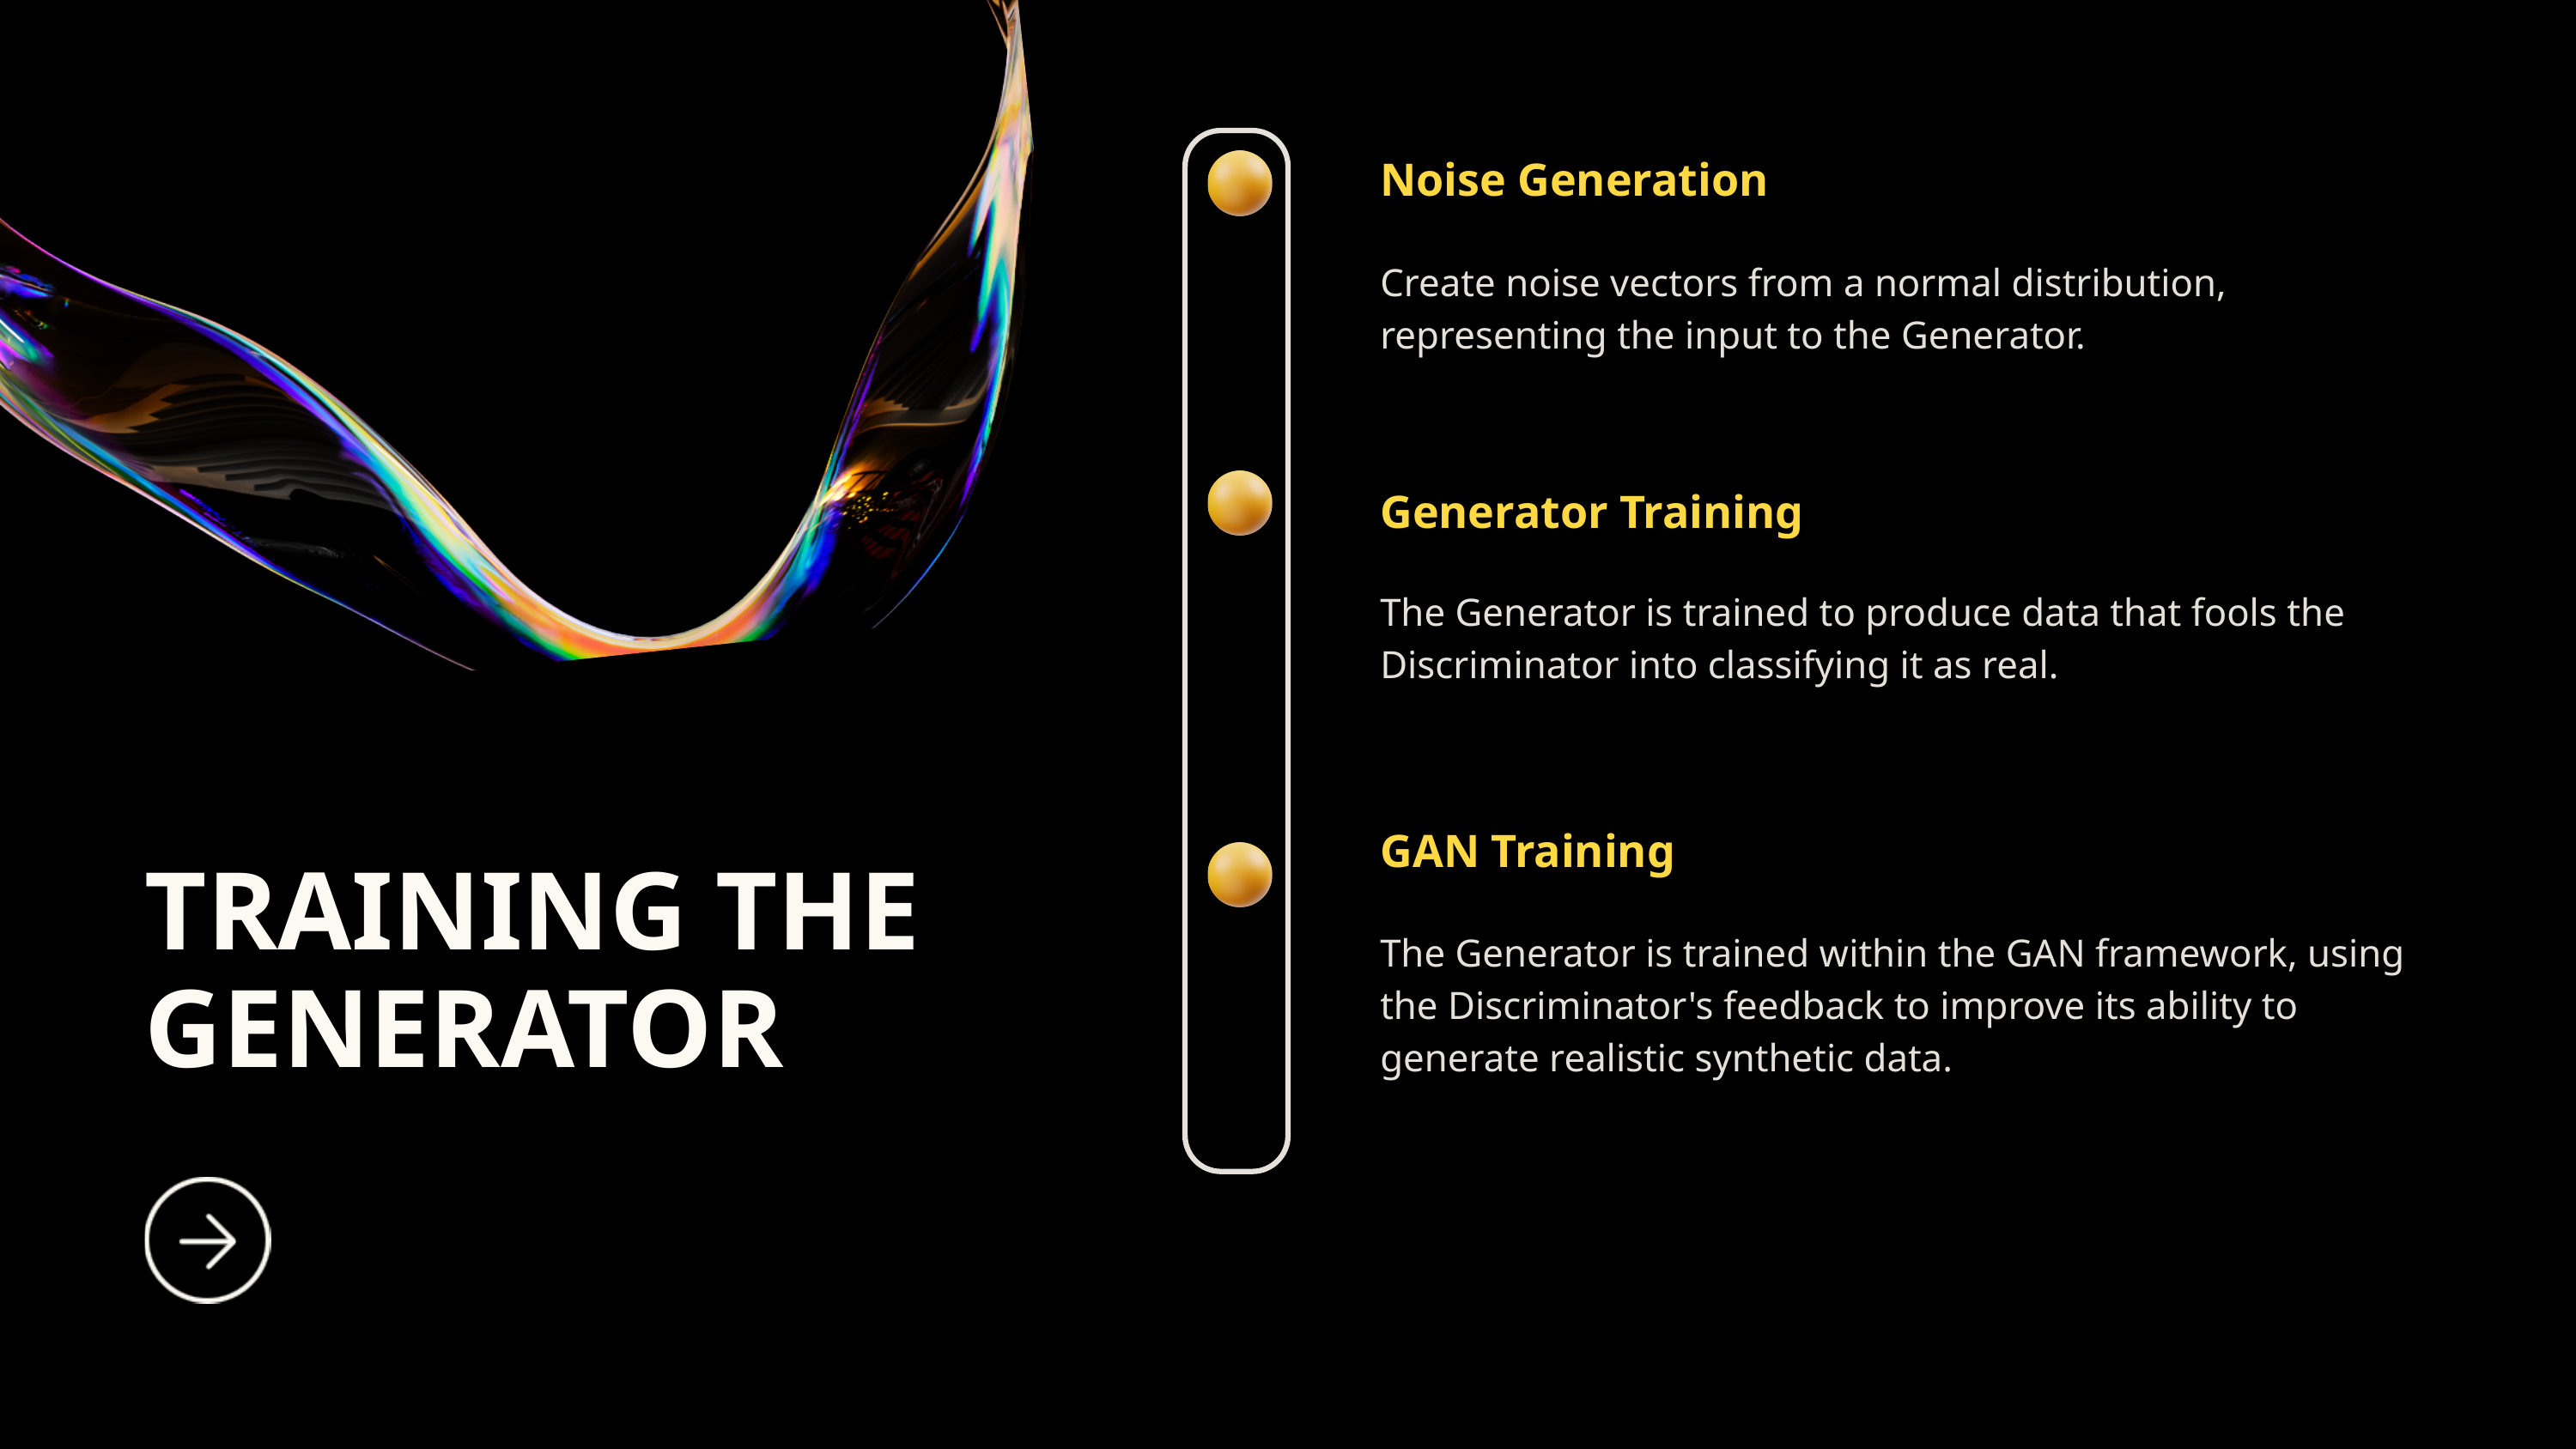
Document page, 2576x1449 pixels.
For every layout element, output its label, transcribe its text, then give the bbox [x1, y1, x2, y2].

text_box [0, 0, 1082, 721]
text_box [715, 599, 1758, 703]
text_box The Generator is trained within the GAN framework, using the Discriminator's feedback to improve its ability to generate realistic synthetic data. [1380, 921, 2432, 1132]
text_box Generator Training [1380, 474, 2113, 537]
text_box TRAINING THE GENERATOR [144, 852, 1085, 1089]
text_box [1207, 842, 1273, 907]
text_box The Generator is trained to produce data that fools the Discriminator into classifying it as real. [1380, 581, 2432, 739]
text_box [1207, 470, 1273, 536]
text_box Noise Generation [1380, 142, 2113, 206]
text_box GAN Training [1380, 814, 2113, 877]
text_box [144, 1177, 271, 1304]
text_box Create noise vectors from a normal distribution, representing the input to the Generator. [1380, 252, 2432, 409]
text_box [1207, 150, 1273, 216]
